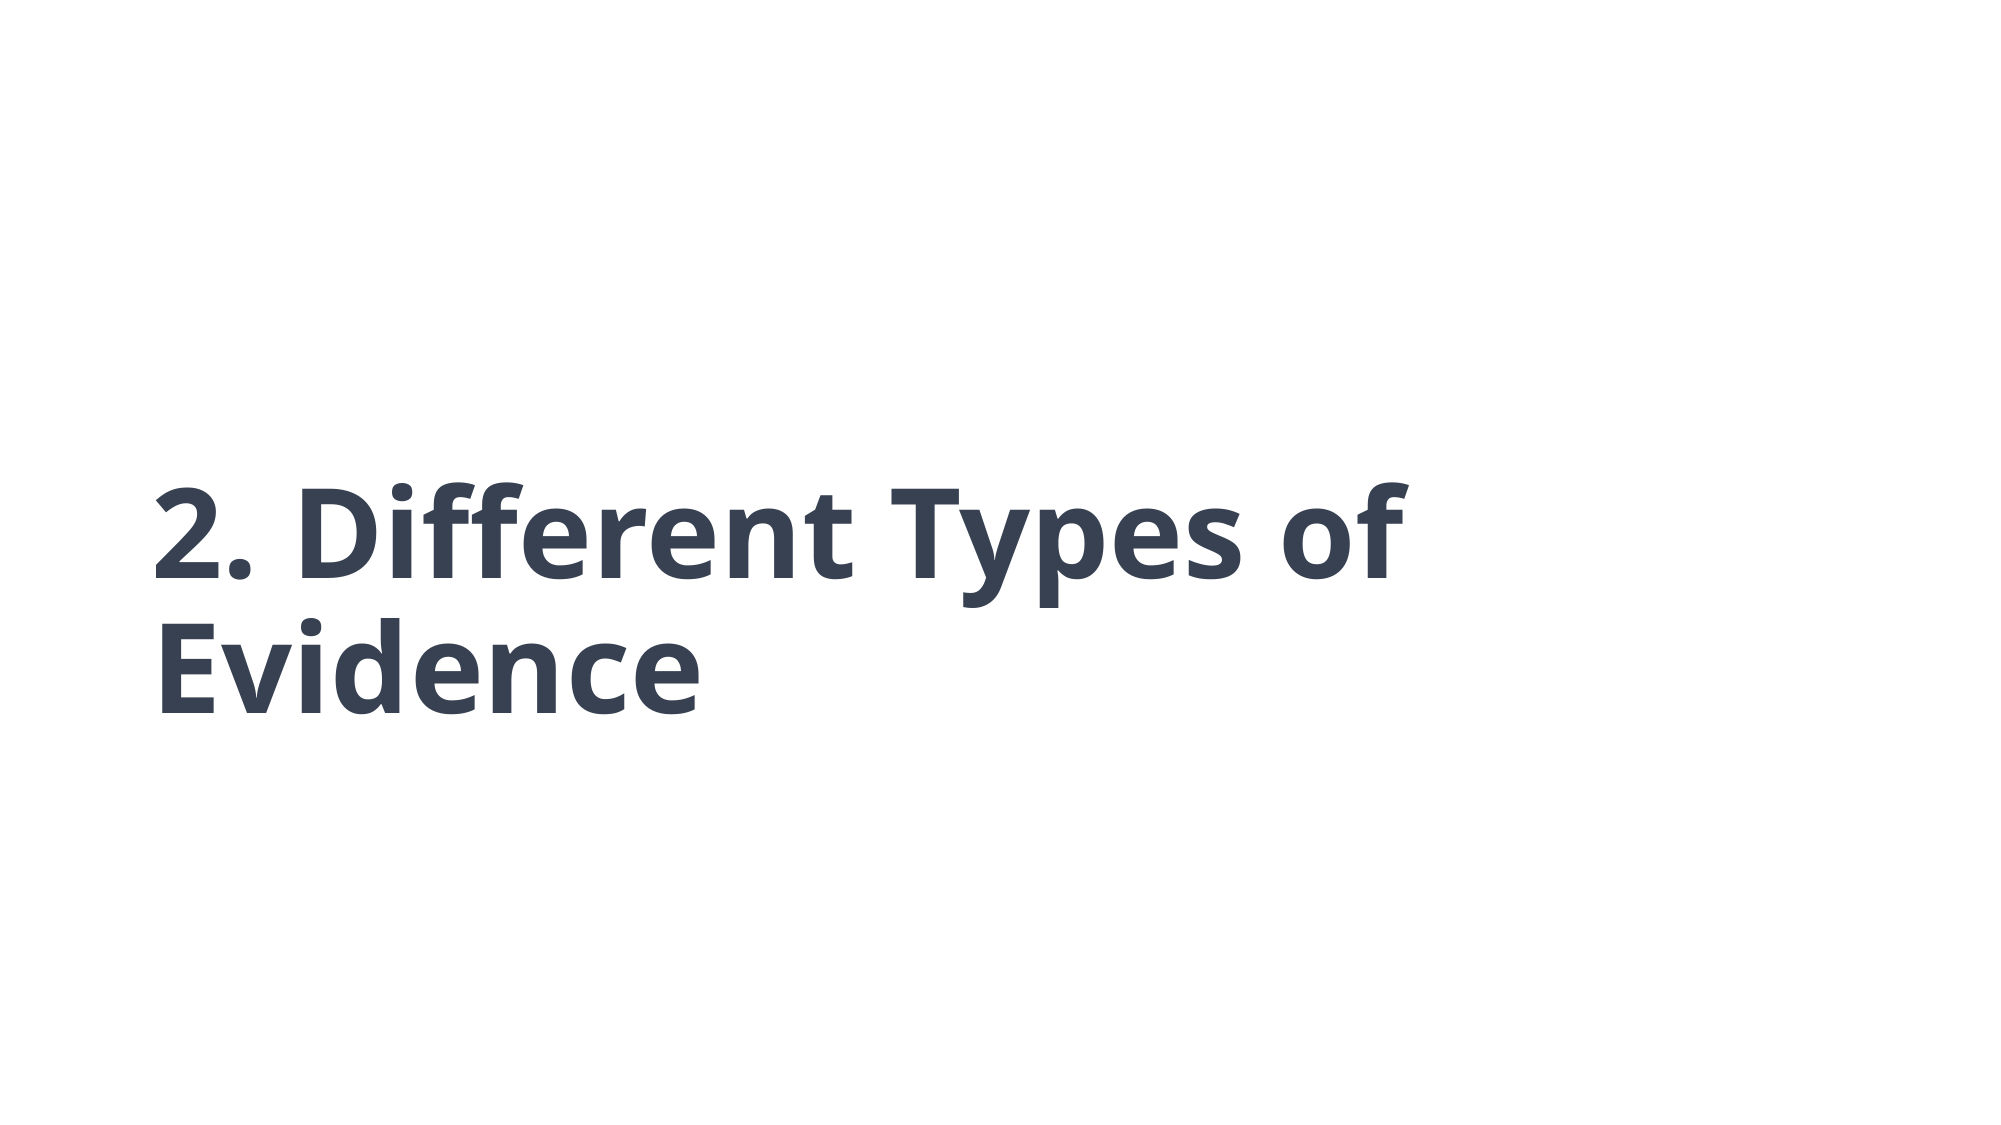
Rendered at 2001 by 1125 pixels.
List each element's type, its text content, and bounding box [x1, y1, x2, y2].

title 2. Different Types of Evidence [136, 280, 1862, 749]
